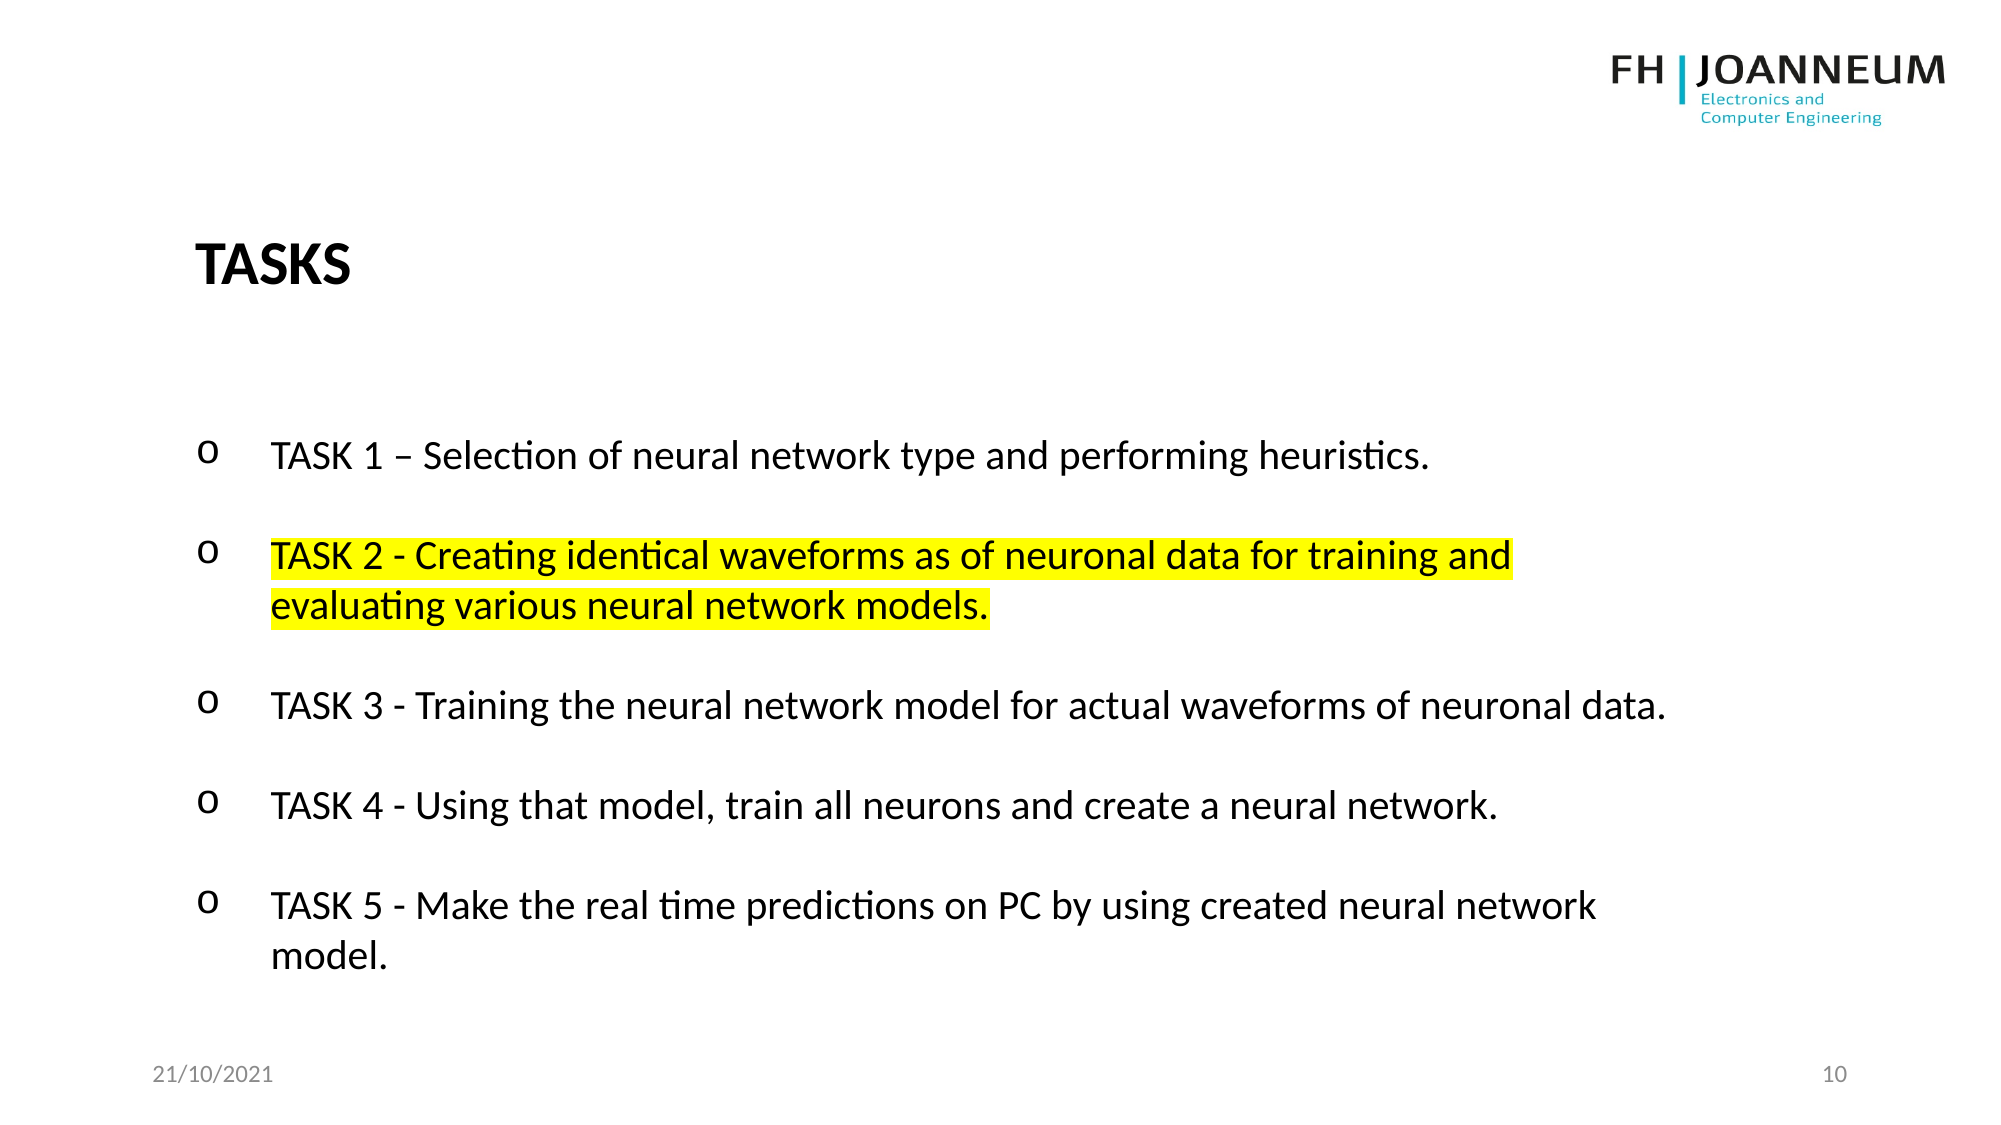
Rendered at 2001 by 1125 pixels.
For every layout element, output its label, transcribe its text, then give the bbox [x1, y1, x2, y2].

slide_number 10 [1412, 1042, 1863, 1103]
picture [1557, 12, 2000, 152]
text_box TASKS [180, 214, 1699, 305]
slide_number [137, 1042, 588, 1103]
text_box TASK 1 – Selection of neural network type and performing heuristics. TASK 2 - Creating identical waveforms as of neuronal data for training and evaluating various neural network models. TASK 3 - Training the neural network model for actual waveforms of neuronal data. TASK 4 - Using that model, train all neurons and create a neural network. TASK 5 - Make the real time predictions on PC by using created neural network model. [180, 420, 1699, 1125]
